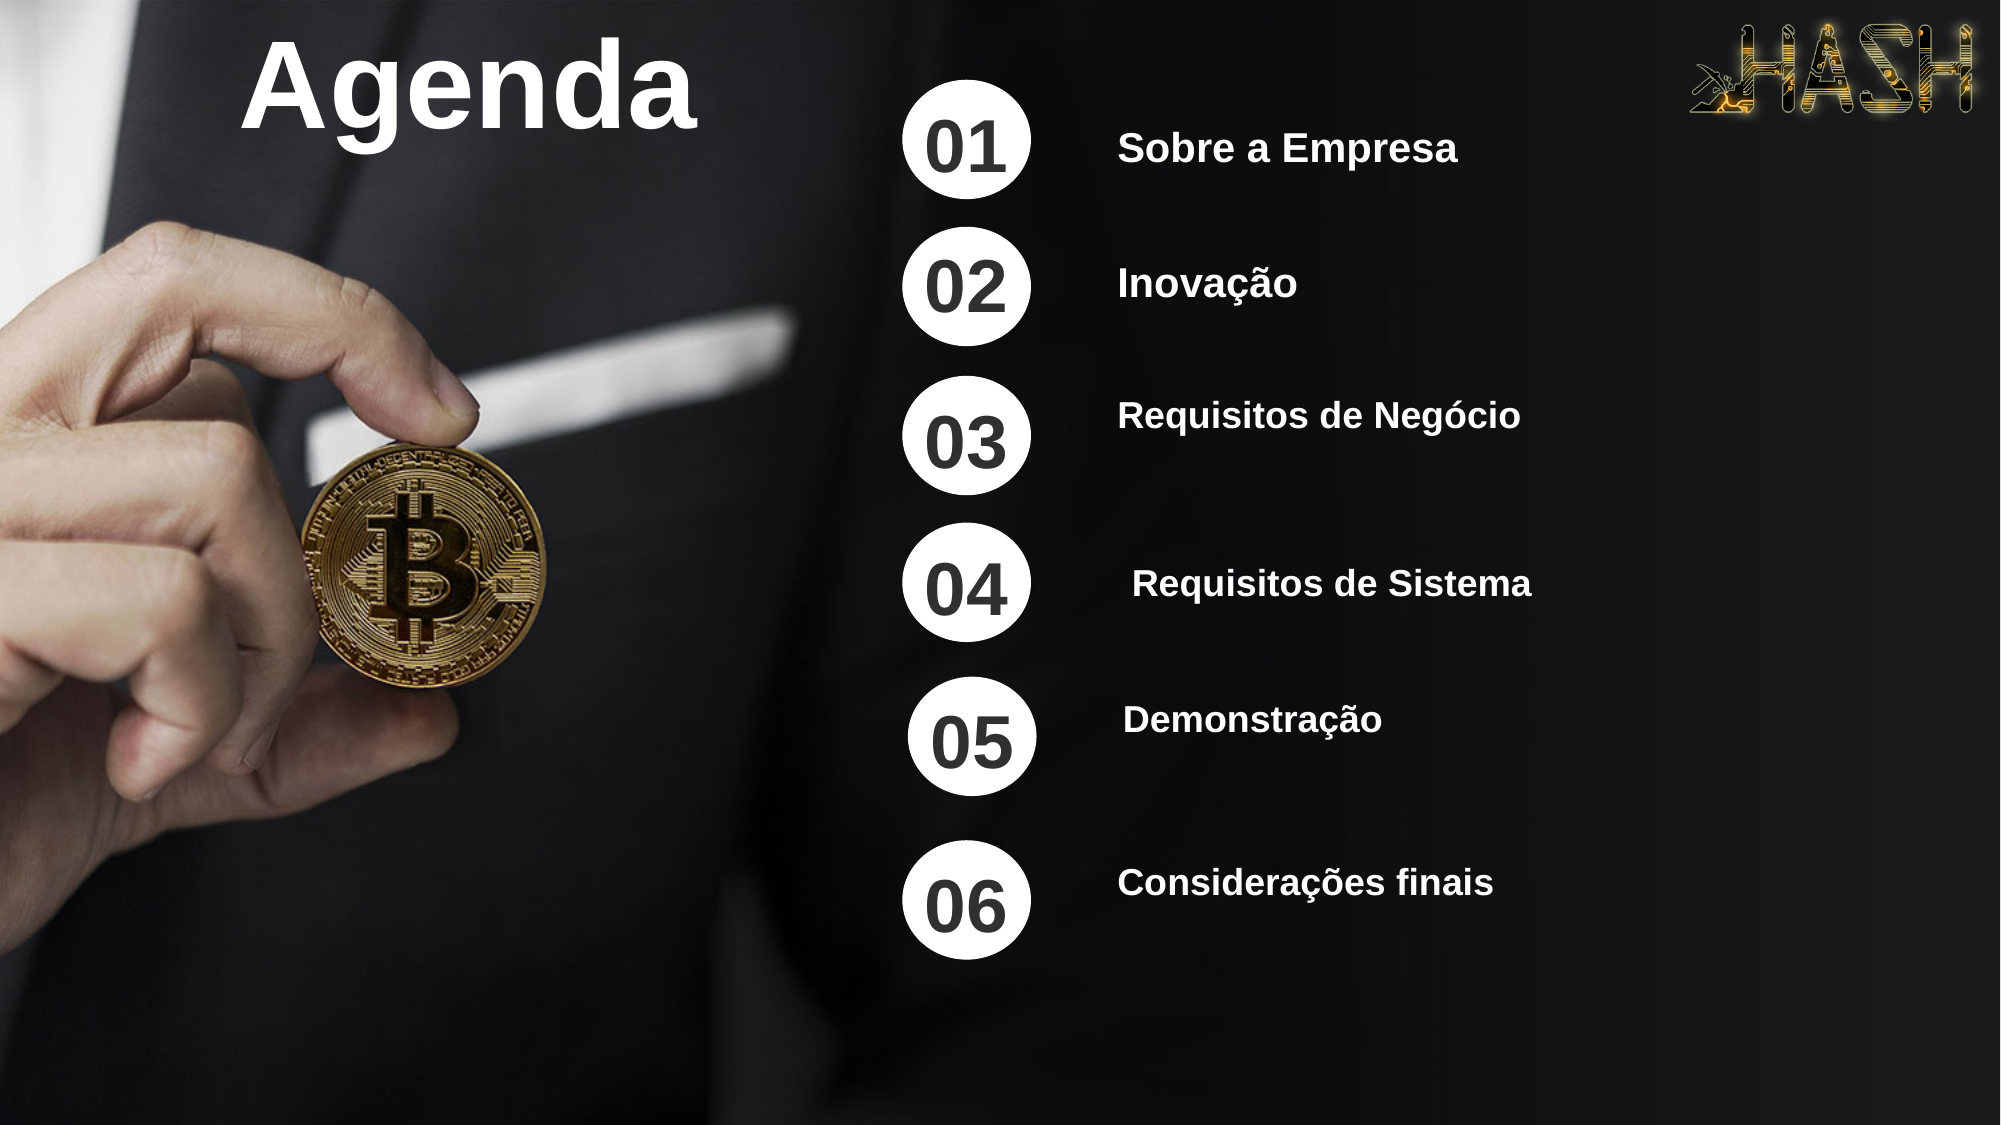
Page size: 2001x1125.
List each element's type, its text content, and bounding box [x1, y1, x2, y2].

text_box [887, 840, 1843, 960]
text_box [887, 375, 1843, 496]
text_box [887, 79, 1843, 200]
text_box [887, 522, 1046, 643]
text_box Requisitos de Sistema [1114, 552, 1857, 612]
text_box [893, 676, 1848, 797]
picture [0, 0, 2001, 1125]
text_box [887, 226, 1843, 347]
text_box Agenda [224, 0, 1160, 161]
